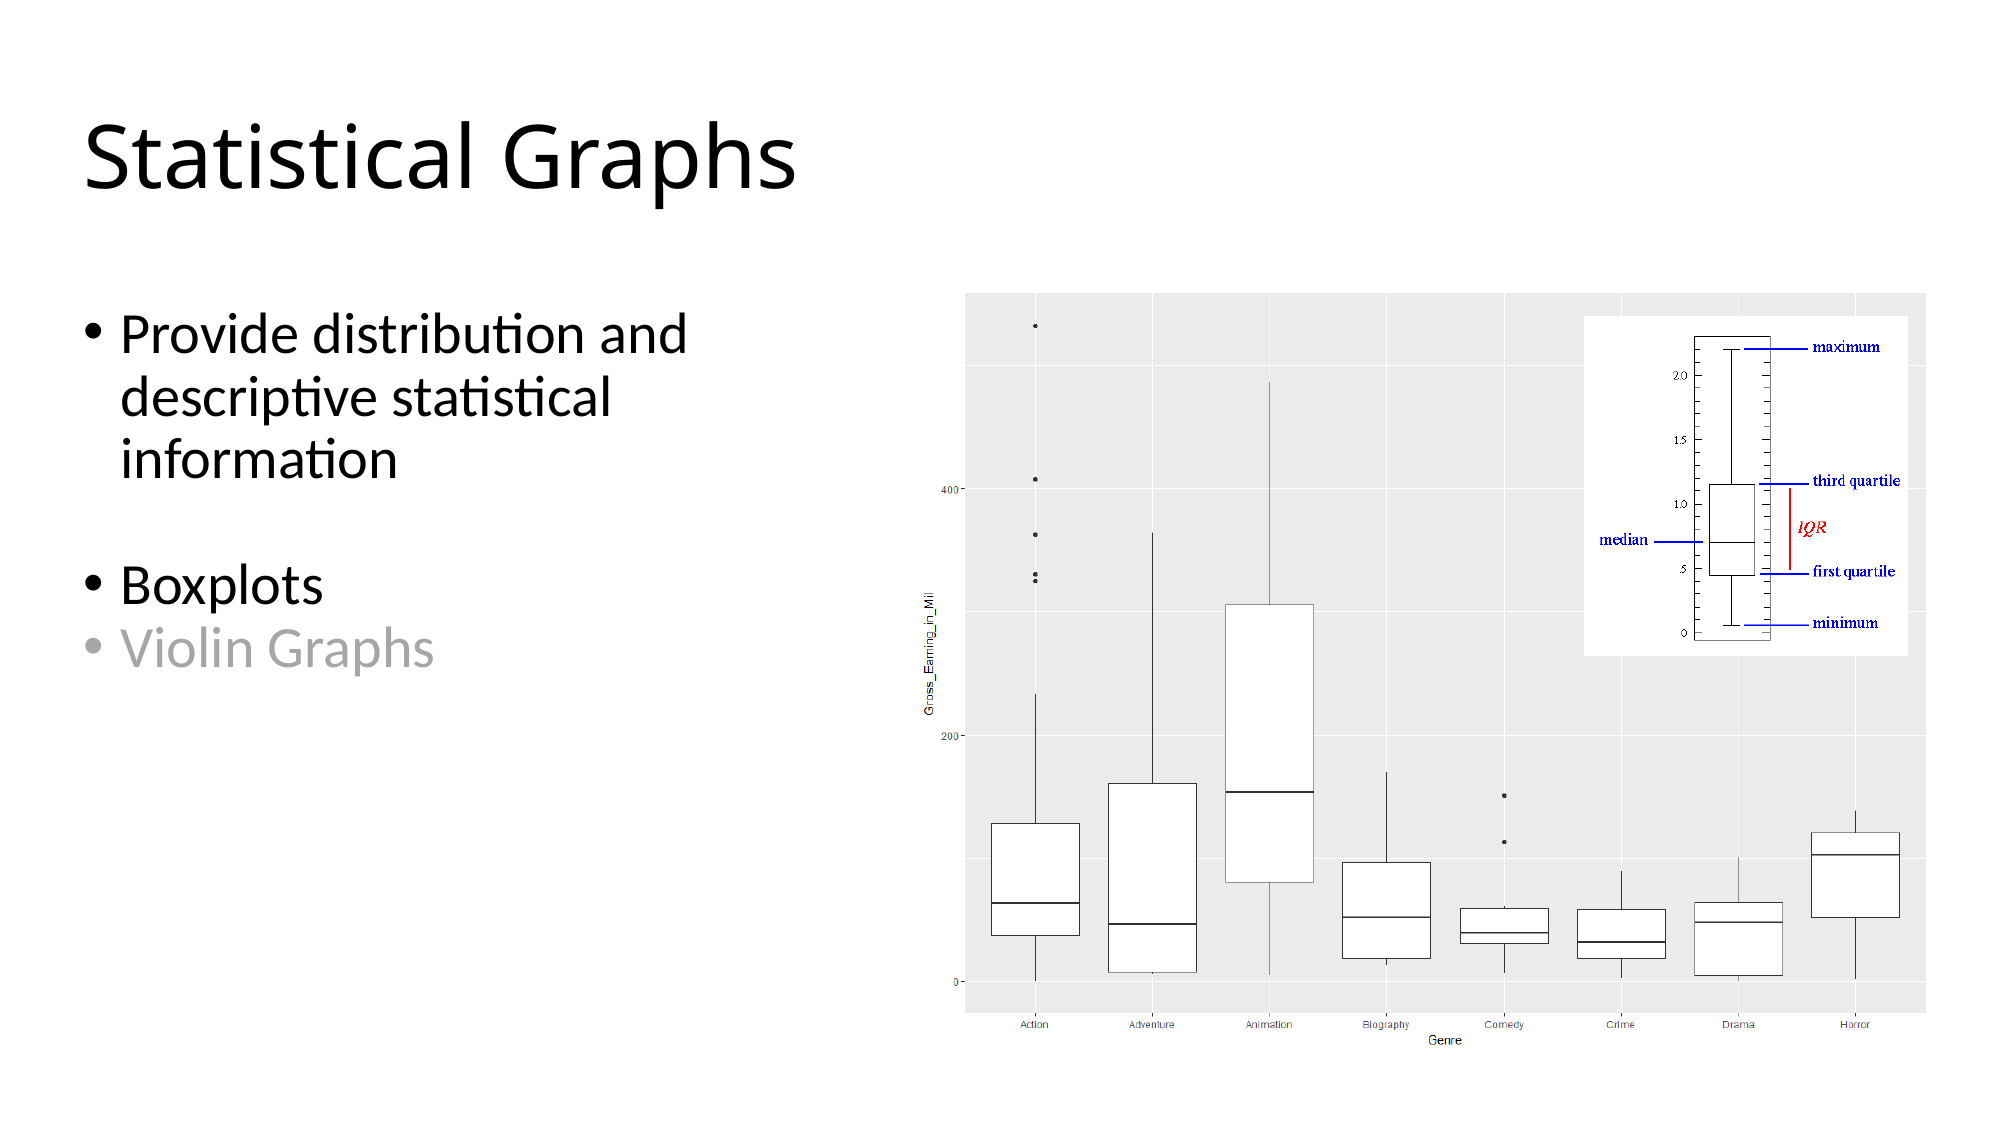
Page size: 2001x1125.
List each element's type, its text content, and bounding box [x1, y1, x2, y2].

title Statistical Graphs [68, 97, 1932, 223]
list Provide distribution and descriptive statistical information Boxplots Violin Graphs [68, 287, 916, 1000]
picture [916, 287, 1932, 1050]
